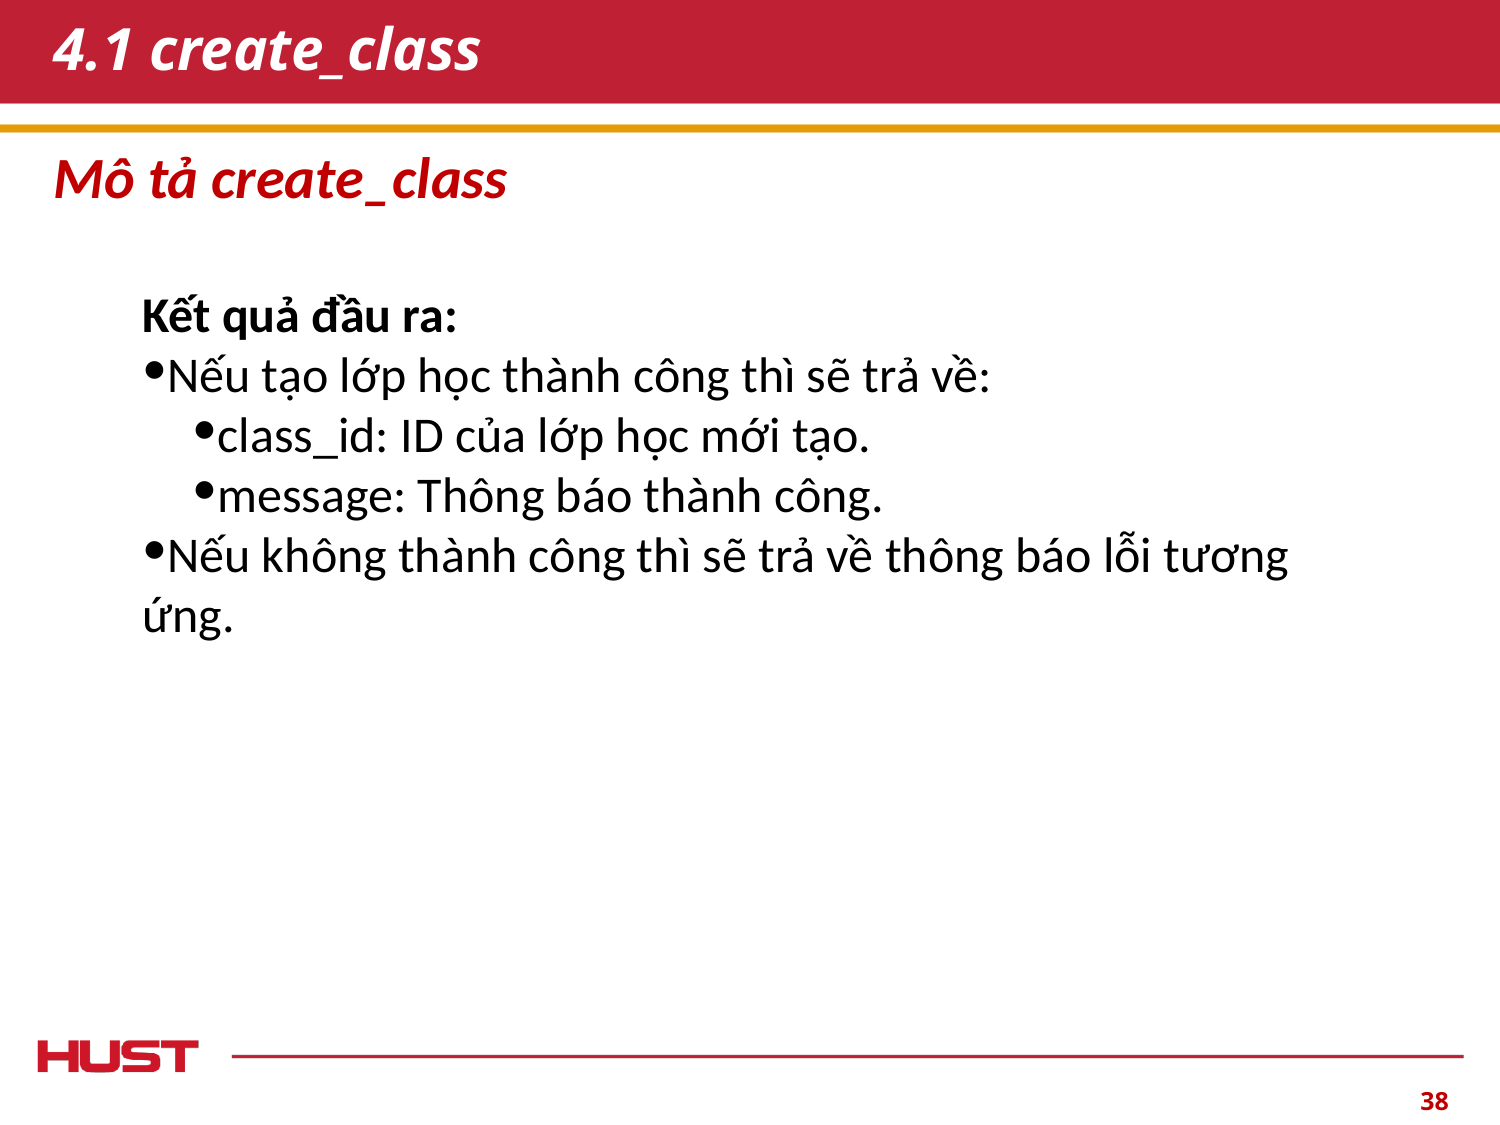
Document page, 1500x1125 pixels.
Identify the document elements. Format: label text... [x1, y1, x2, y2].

picture [0, 0, 1500, 1125]
title 4.1 create_class [38, 12, 1462, 87]
slide_number ‹#› [1126, 1078, 1464, 1125]
text_box Kết quả đầu ra: Nếu tạo lớp học thành công thì sẽ trả về: class_id: ID của lớp học mới tạo. message: Thông báo thành công. Nếu không thành công thì sẽ trả về thông báo lỗi tương ứng. [127, 274, 1373, 710]
text_box Mô tả create_class [38, 133, 1245, 227]
